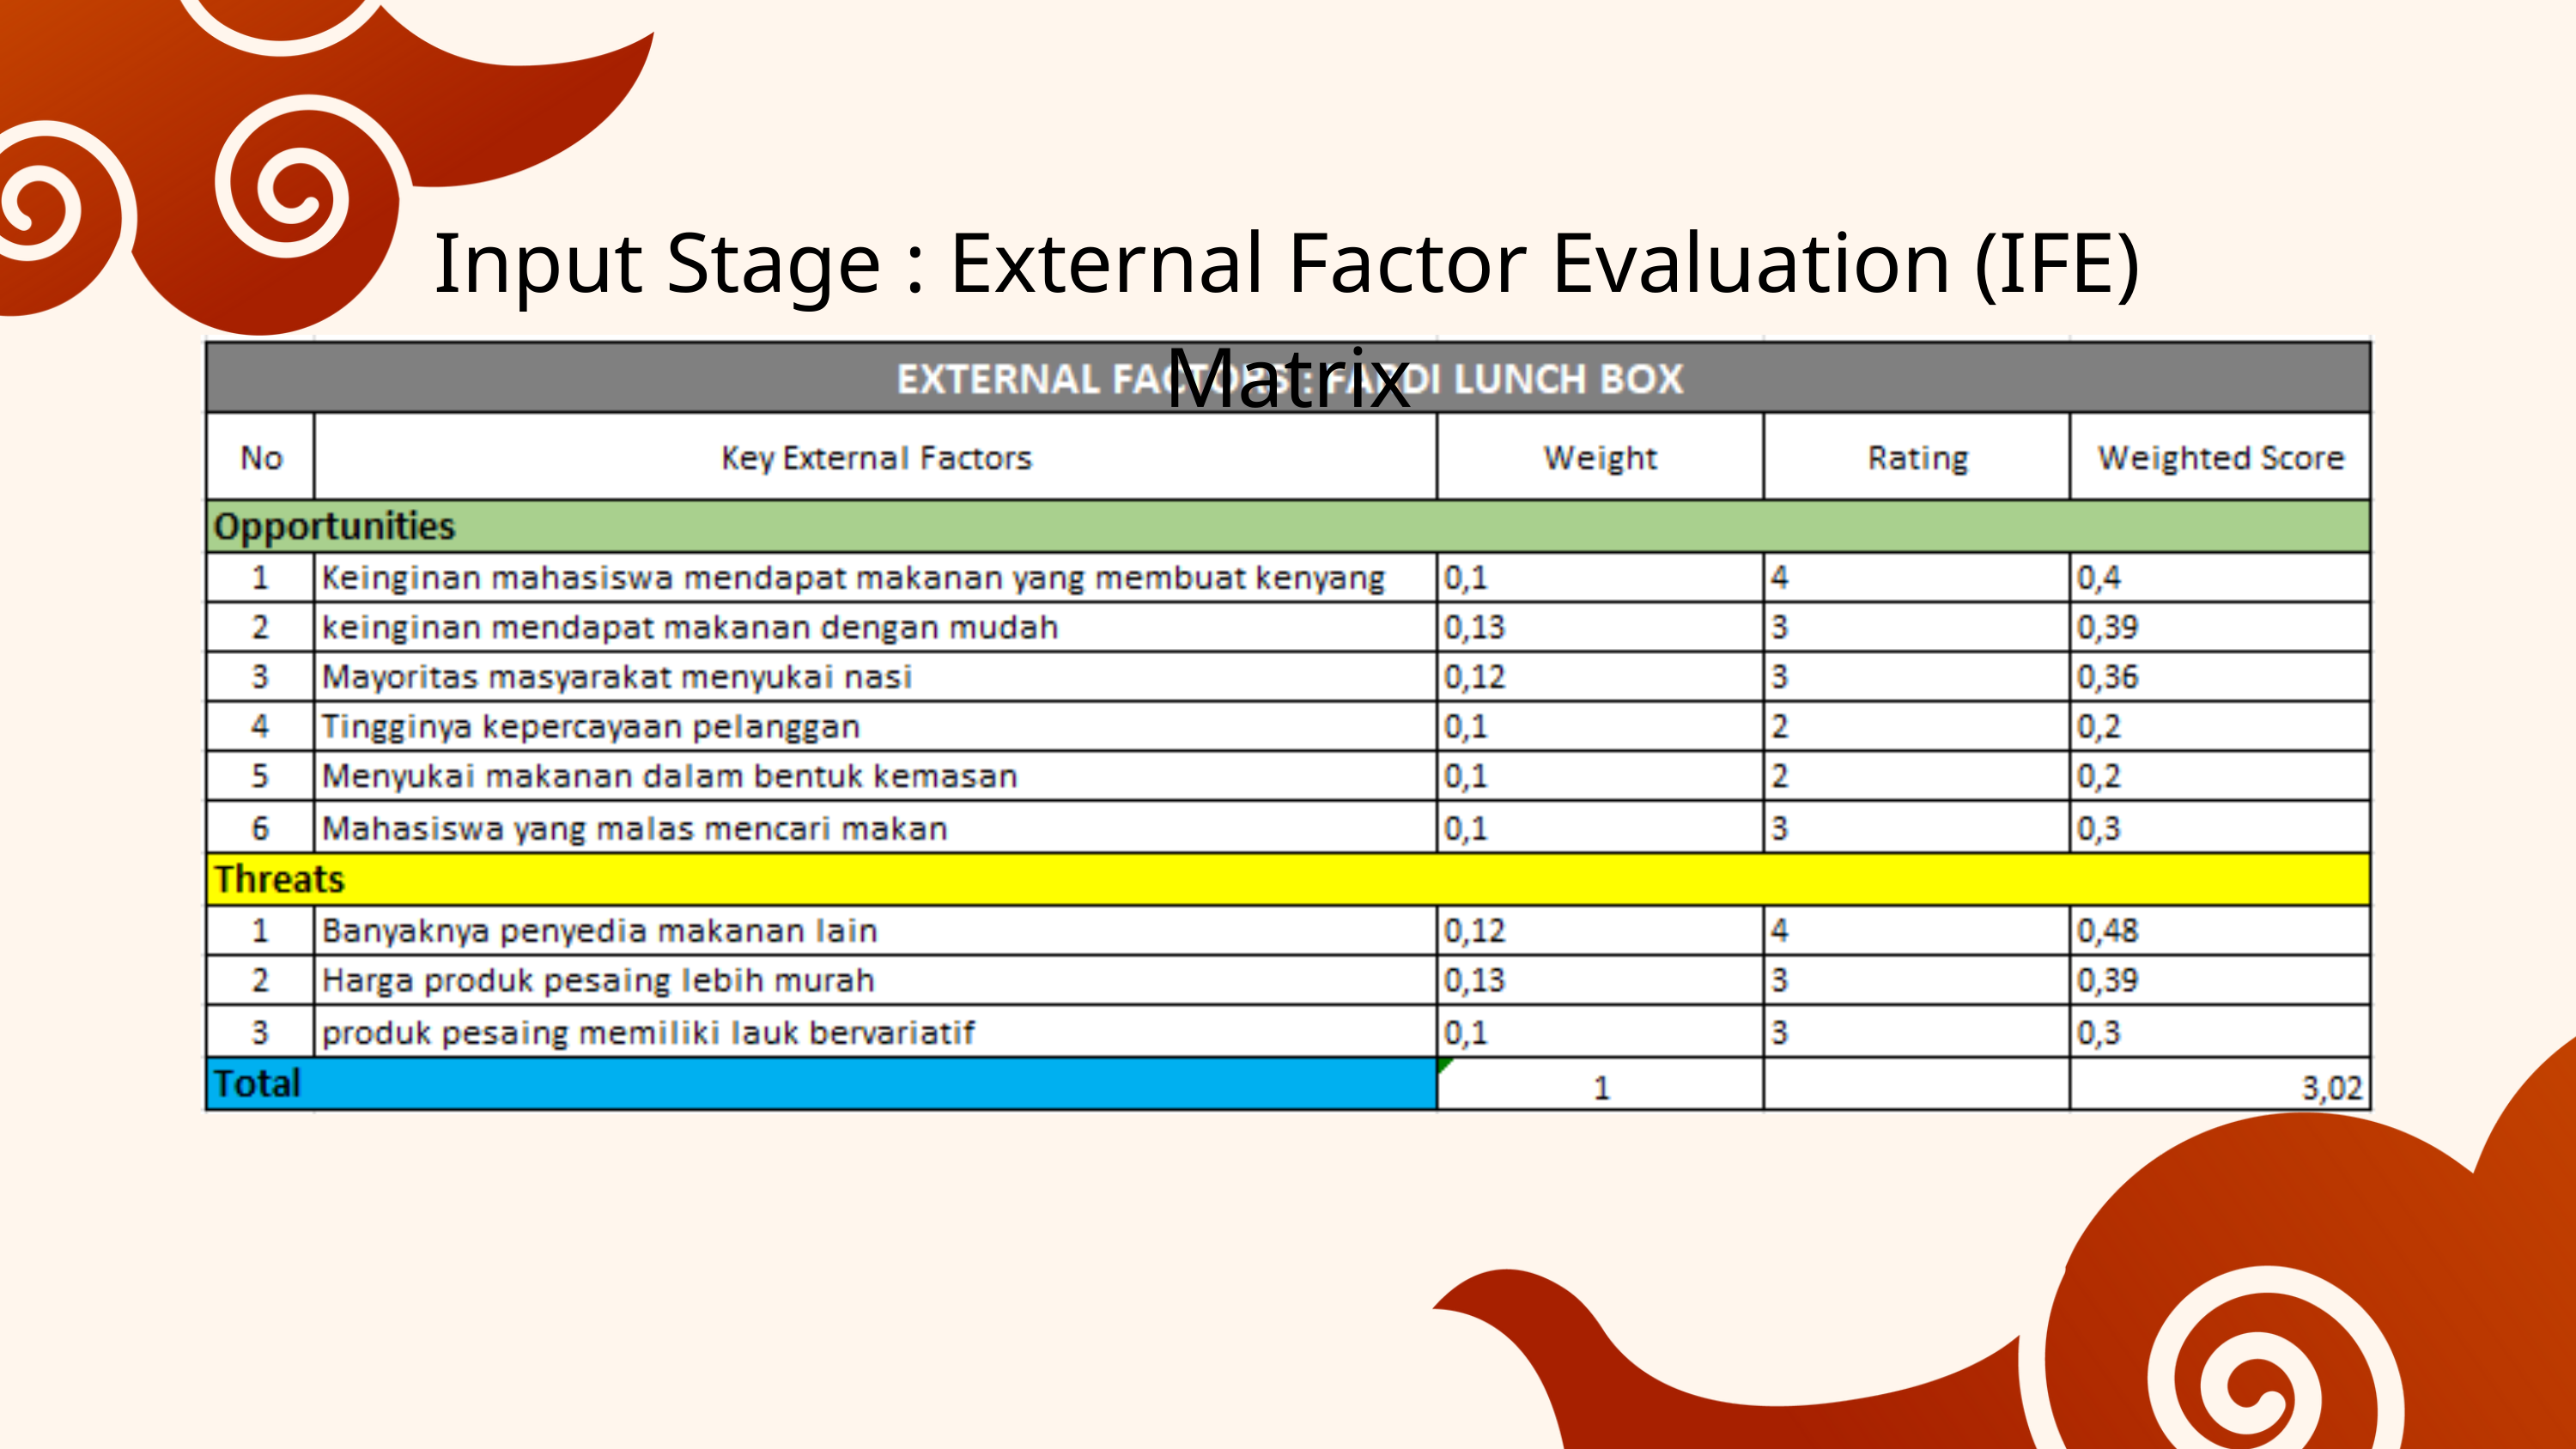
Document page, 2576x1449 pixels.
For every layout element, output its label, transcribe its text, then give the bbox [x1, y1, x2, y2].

picture [0, 0, 2576, 1449]
text_box Input Stage : External Factor Evaluation (IFE) Matrix [658, 193, 2275, 332]
